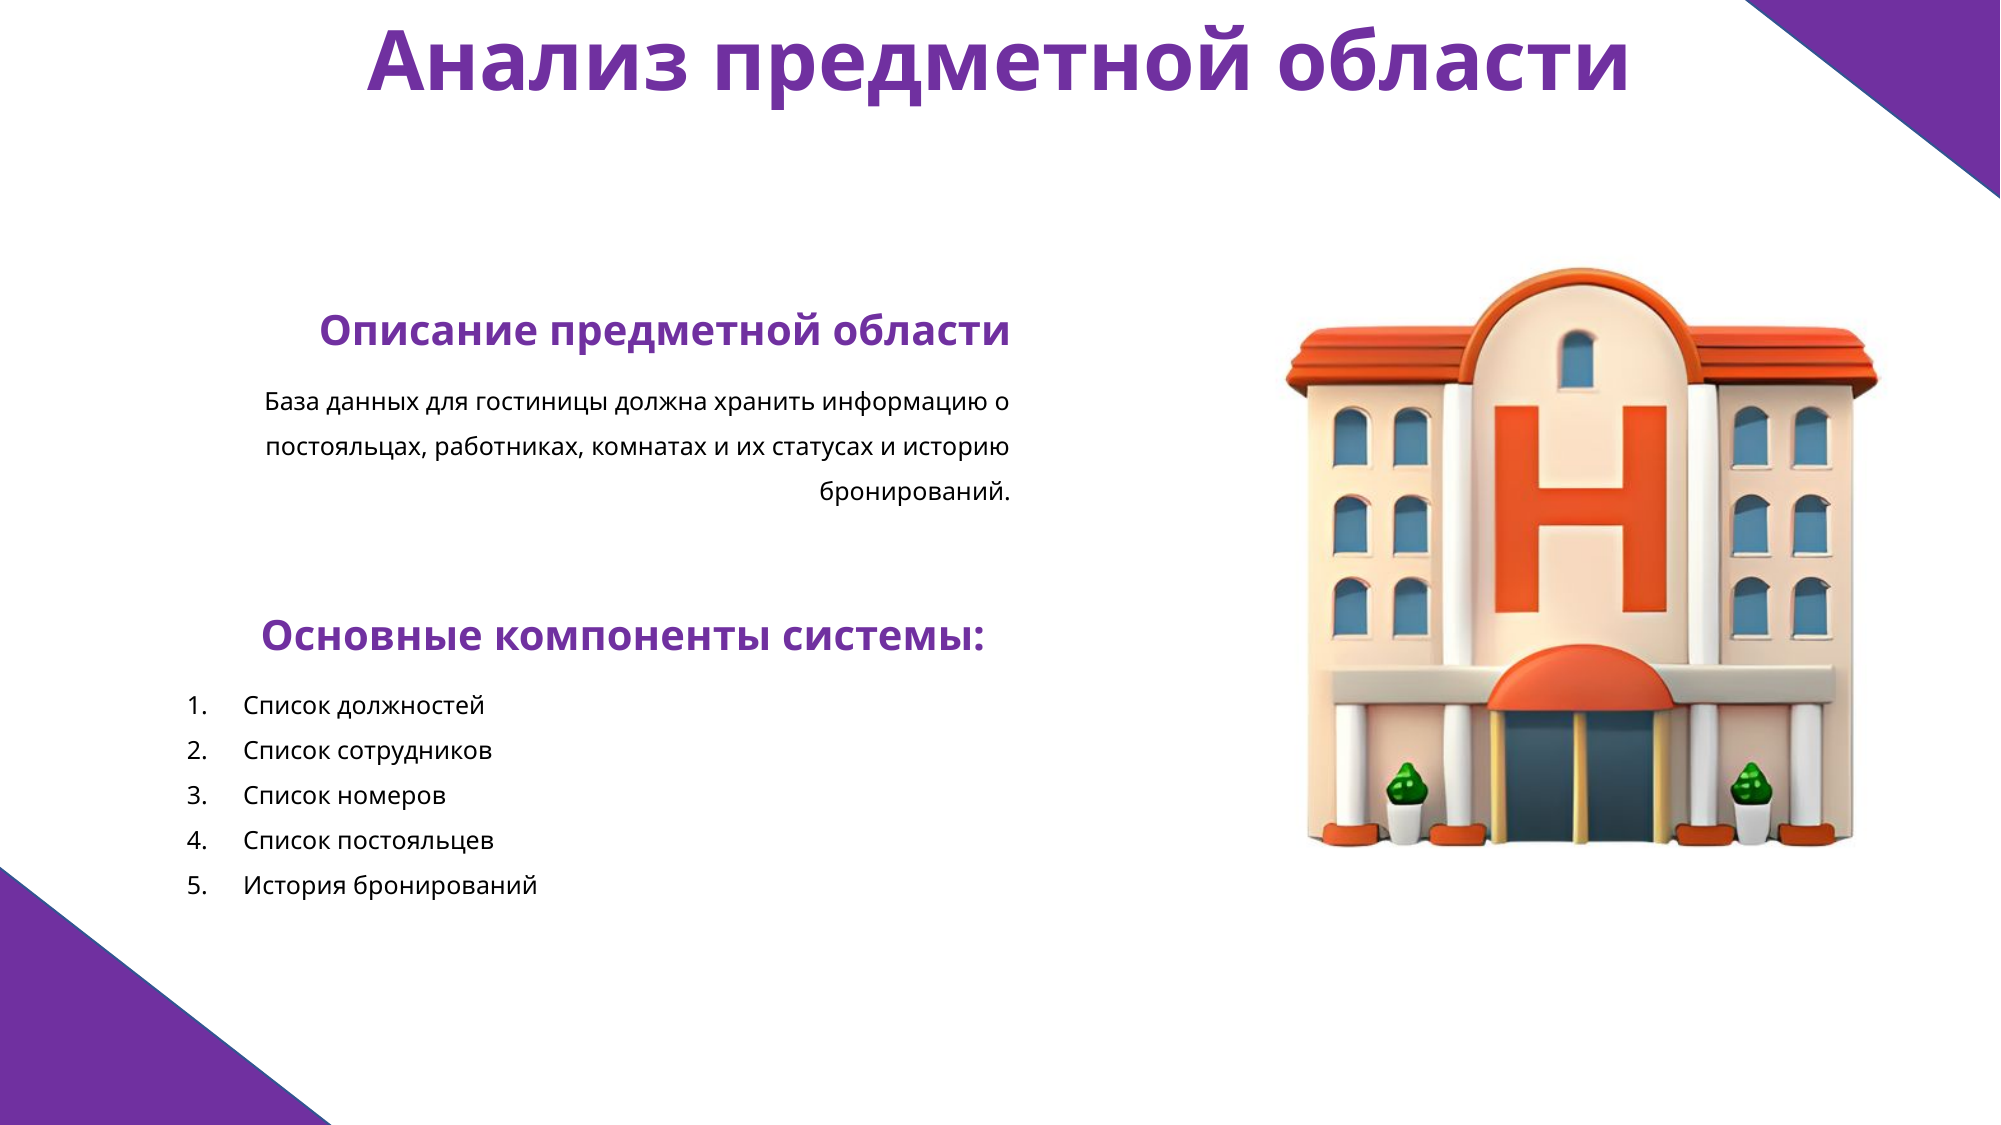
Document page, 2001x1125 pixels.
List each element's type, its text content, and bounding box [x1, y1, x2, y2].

text_box [1744, 0, 2000, 199]
text_box Анализ предметной области [352, 0, 1648, 115]
text_box Описание предметной области База данных для гостиницы должна хранить информацию о постояльцах, работниках, комнатах и их статусах и историю бронирований. Основные компоненты системы: Список должностей Список сотрудников Список номеров Список постояльцев История бронирований [172, 271, 1026, 907]
text_box [0, 866, 332, 1125]
picture [1237, 223, 1917, 910]
